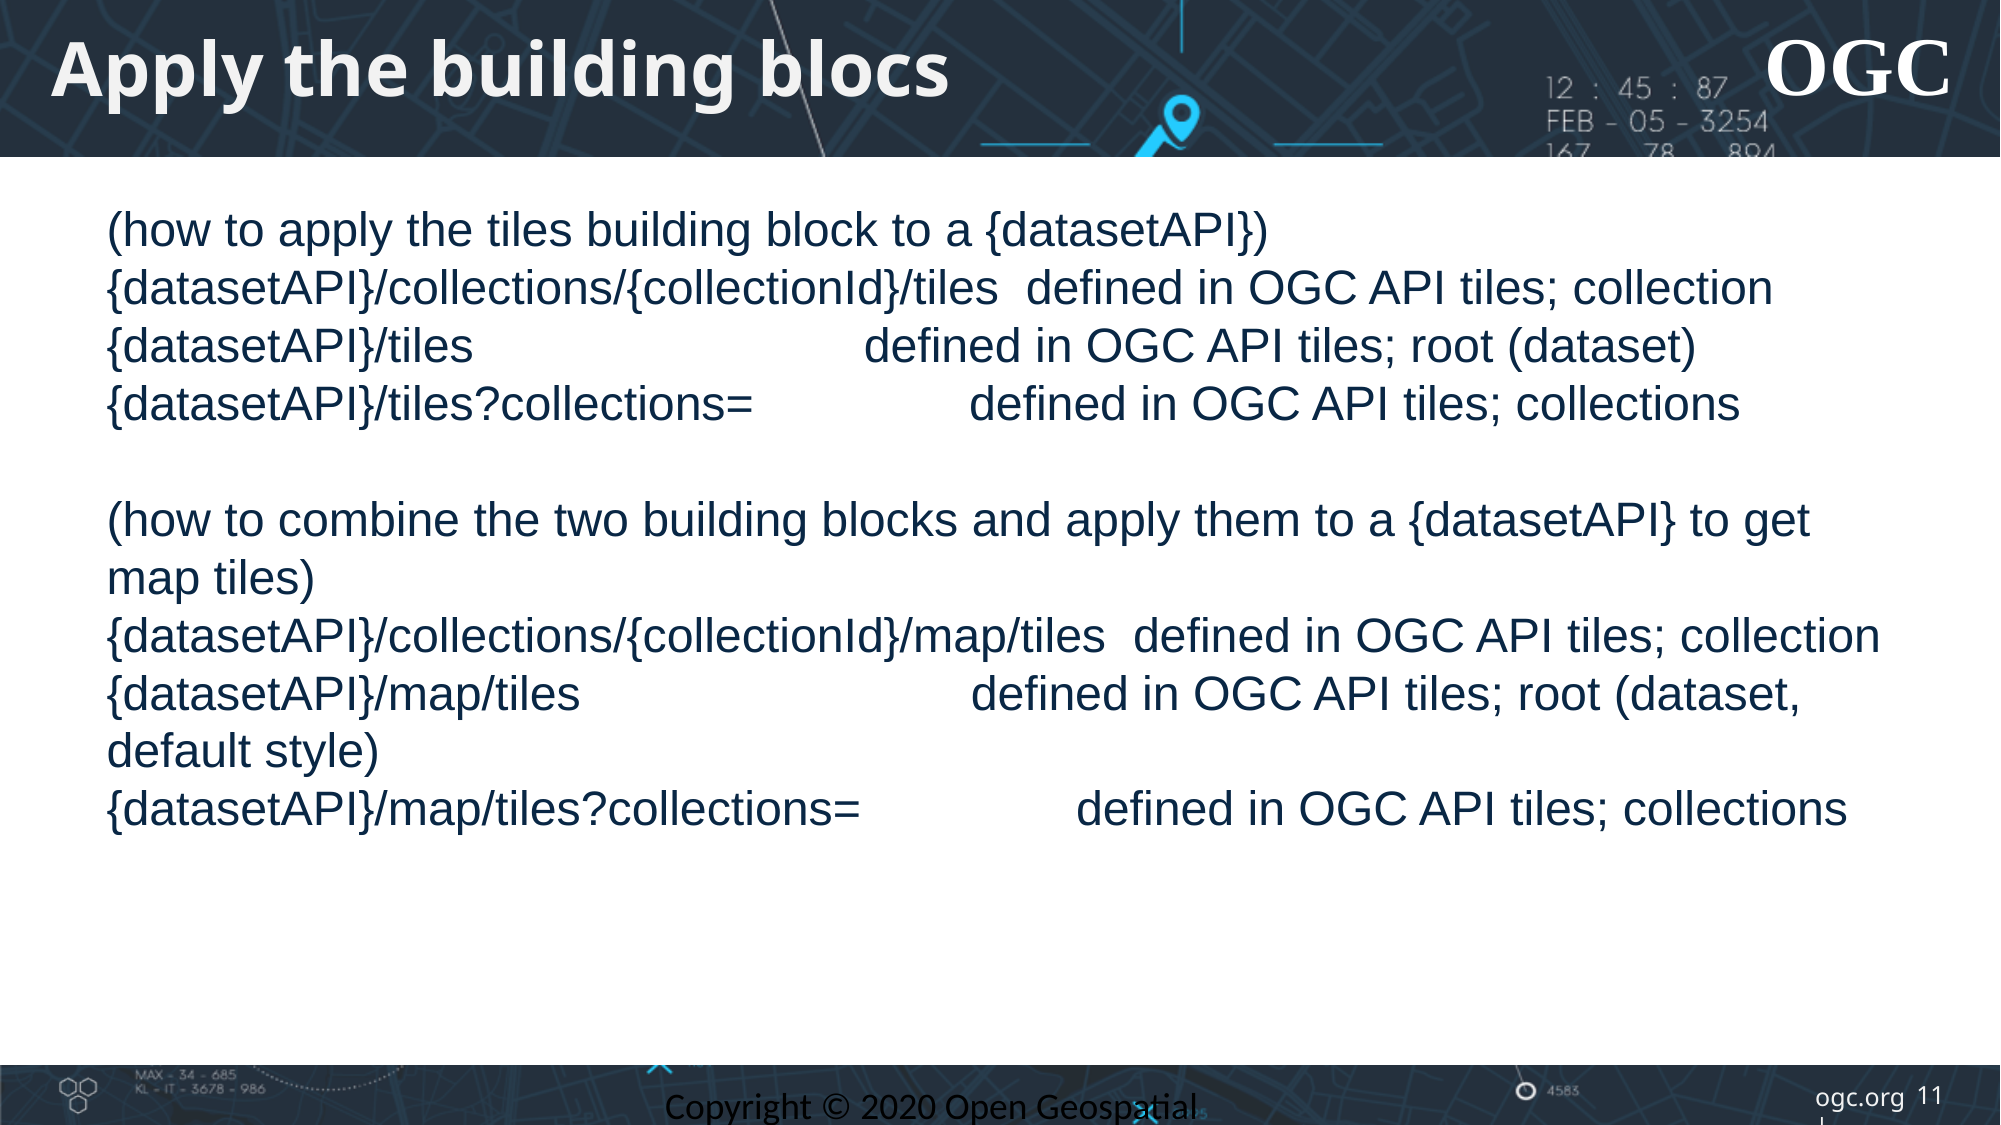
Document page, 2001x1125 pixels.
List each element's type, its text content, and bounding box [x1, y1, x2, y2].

slide_number 11 [1772, 1073, 1960, 1121]
footer Copyright © 2020 Open Geospatial Consortium [650, 1074, 1351, 1113]
picture [51, 1069, 106, 1123]
title Apply the building blocs [36, 9, 1762, 135]
list (how to apply the tiles building block to a {datasetAPI}) {datasetAPI}/collections/{collectionId}/tiles defined in OGC API tiles; collection {datasetAPI}/tiles defined in OGC API tiles; root (dataset) {datasetAPI}/tiles?collections= defined in OGC API tiles; collections (how to combine the two building blocks and apply them to a {datasetAPI} to get map tiles) {datasetAPI}/collections/{collectionId}/map/tiles defined in OGC API tiles; collection {datasetAPI}/map/tiles defined in OGC API tiles; root (dataset, default style) {datasetAPI}/map/tiles?collections= defined in OGC API tiles; collections [54, 190, 1924, 905]
